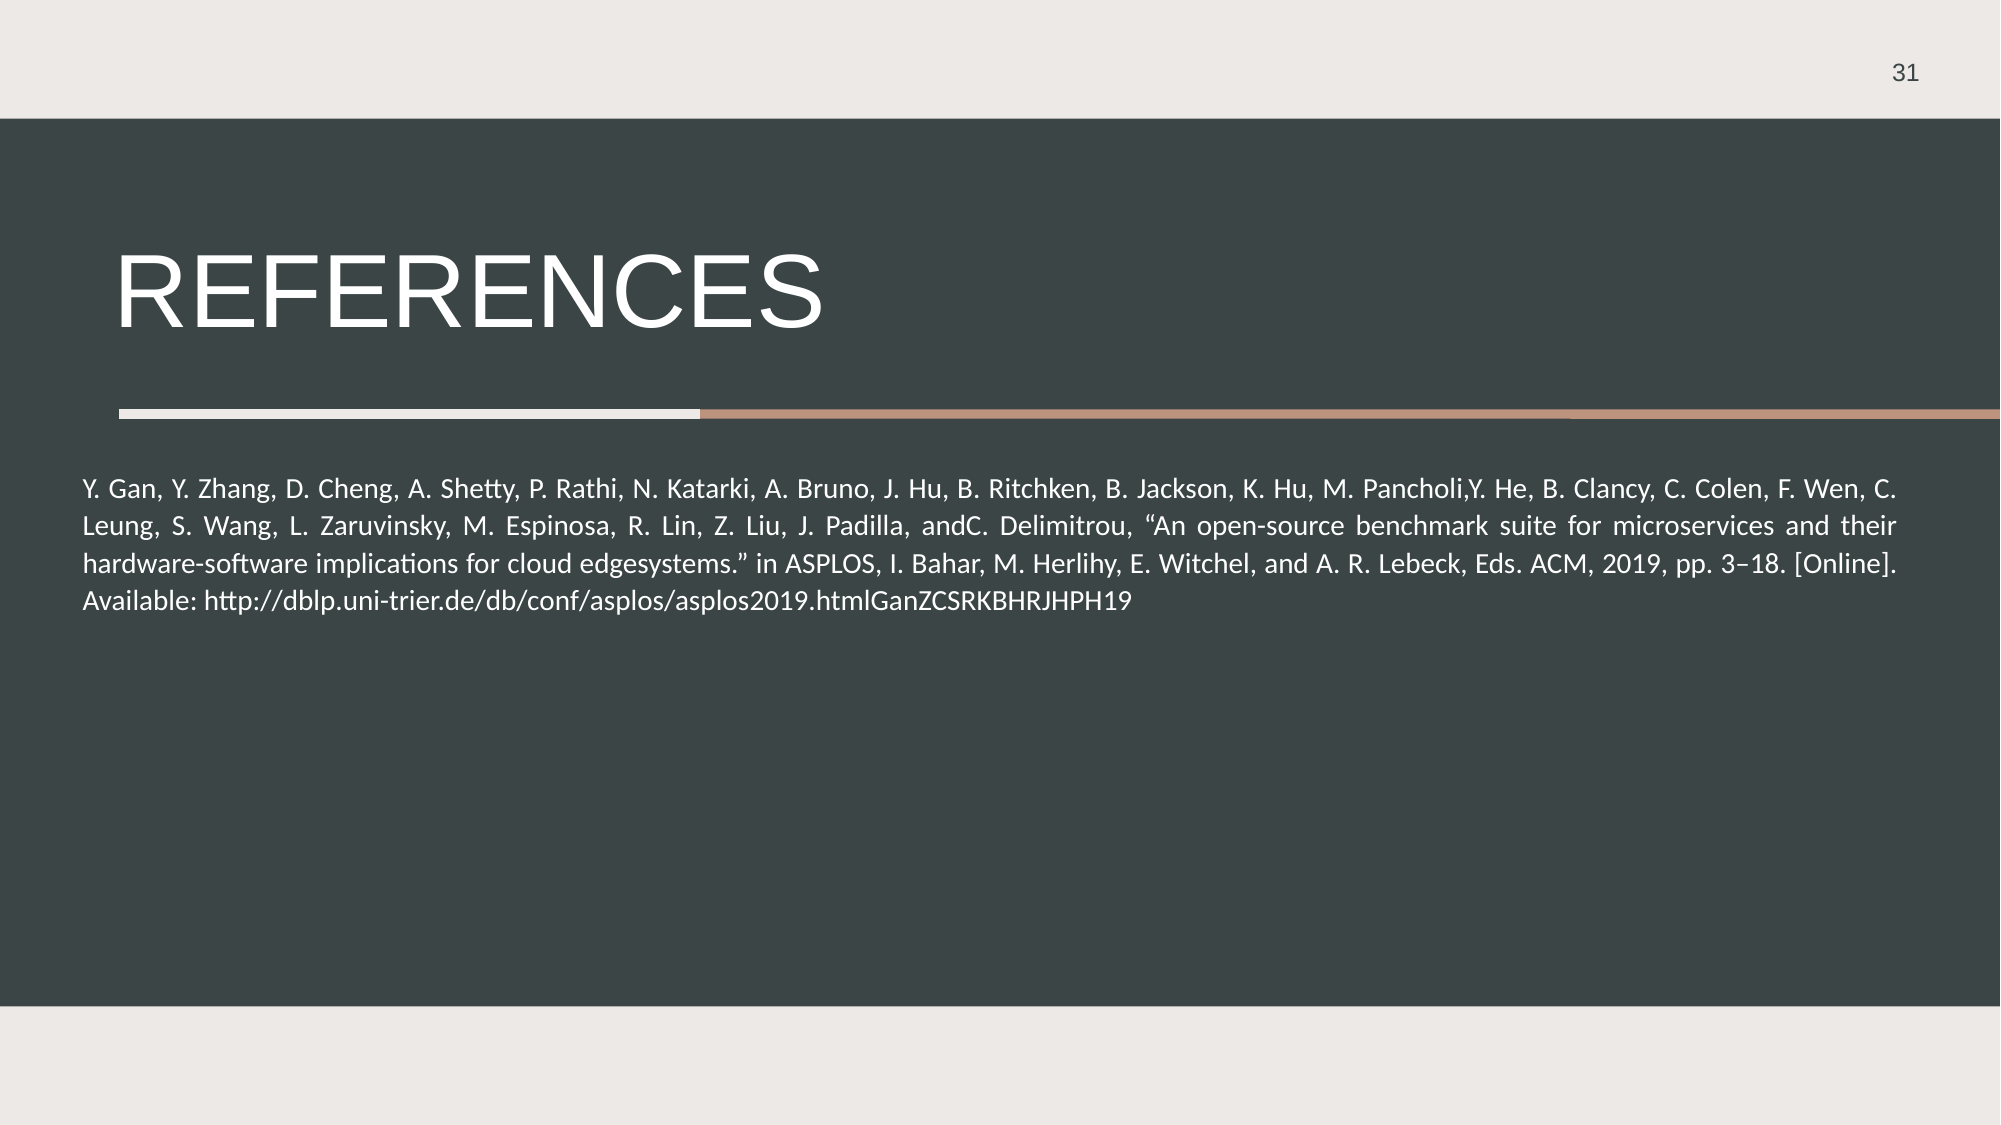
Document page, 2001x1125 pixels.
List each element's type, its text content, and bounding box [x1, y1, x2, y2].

slide_number 31 [1660, 49, 1935, 95]
title REFERENCES [98, 239, 1824, 335]
list Y. Gan, Y. Zhang, D. Cheng, A. Shetty, P. Rathi, N. Katarki, A. Bruno, J. Hu, B. Ritchken, B. Jackson, K. Hu, M. Pancholi,Y. He, B. Clancy, C. Colen, F. Wen, C. Leung, S. Wang, L. Zaruvinsky, M. Espinosa, R. Lin, Z. Liu, J. Padilla, andC. Delimitrou, “An open-source benchmark suite for microservices and their hardware-software implications for cloud edgesystems.” in ASPLOS, I. Bahar, M. Herlihy, E. Witchel, and A. R. Lebeck, Eds. ACM, 2019, pp. 3–18. [Online]. Available: http://dblp.uni-trier.de/db/conf/asplos/asplos2019.htmlGanZCSRKBHRJHPH19 [67, 459, 1915, 736]
